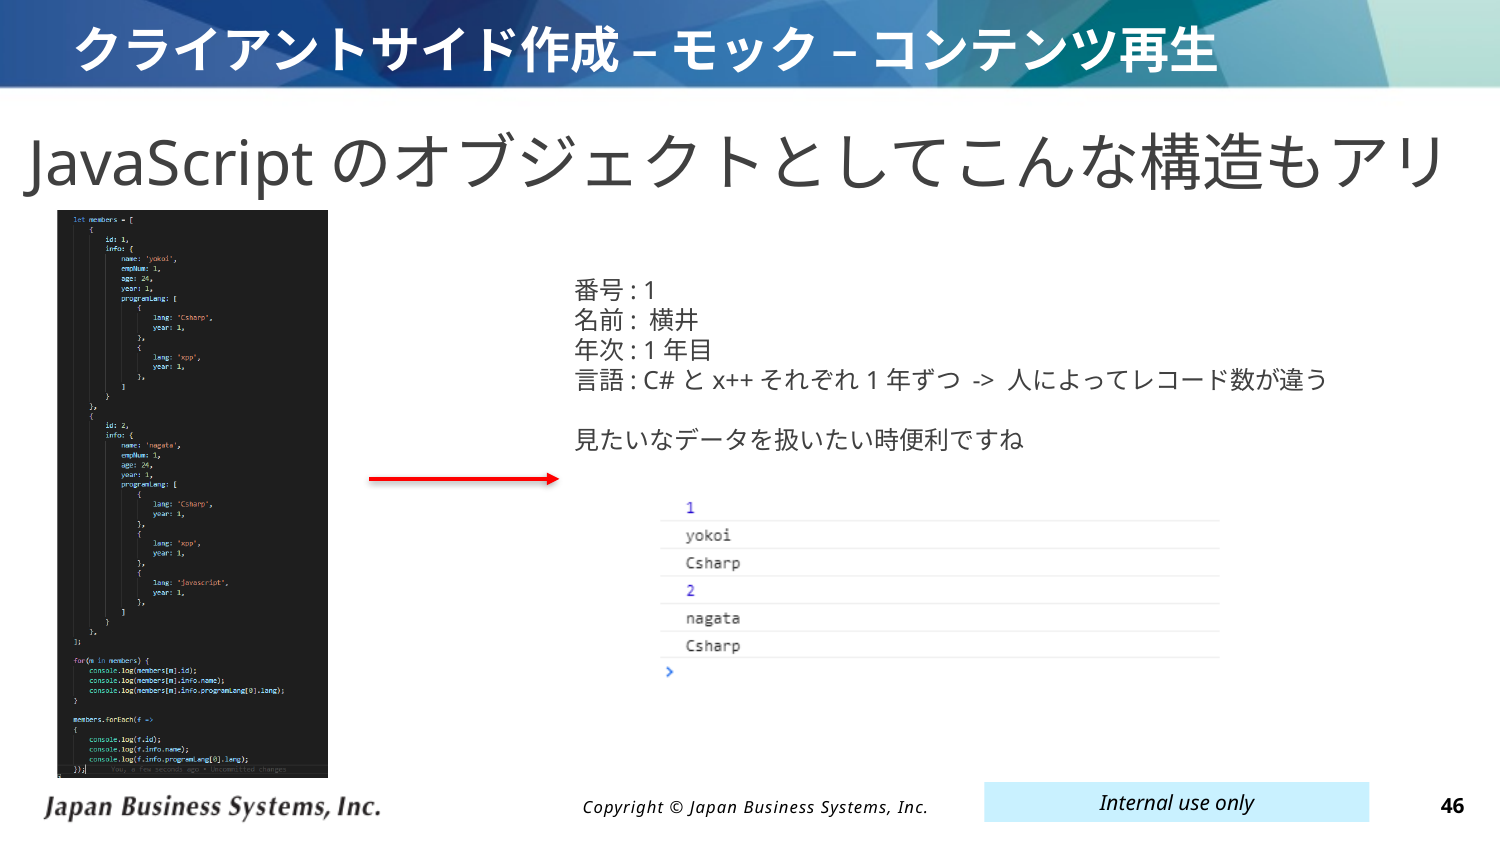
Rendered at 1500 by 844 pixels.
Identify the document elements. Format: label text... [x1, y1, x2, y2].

picture [0, 0, 1500, 844]
title クライアントサイド作成 – モック – コンテンツ再生 [57, 10, 1441, 79]
text_box 番号: 1 名前: 横井 年次: 1年目 言語: C#とx++それぞれ1年ずつ -> 人によってレコード数が違う 見たいなデータを扱いたい時便利ですね [559, 267, 1378, 463]
list JavaScriptのオブジェクトとしてこんな構造もアリ [13, 115, 1500, 211]
